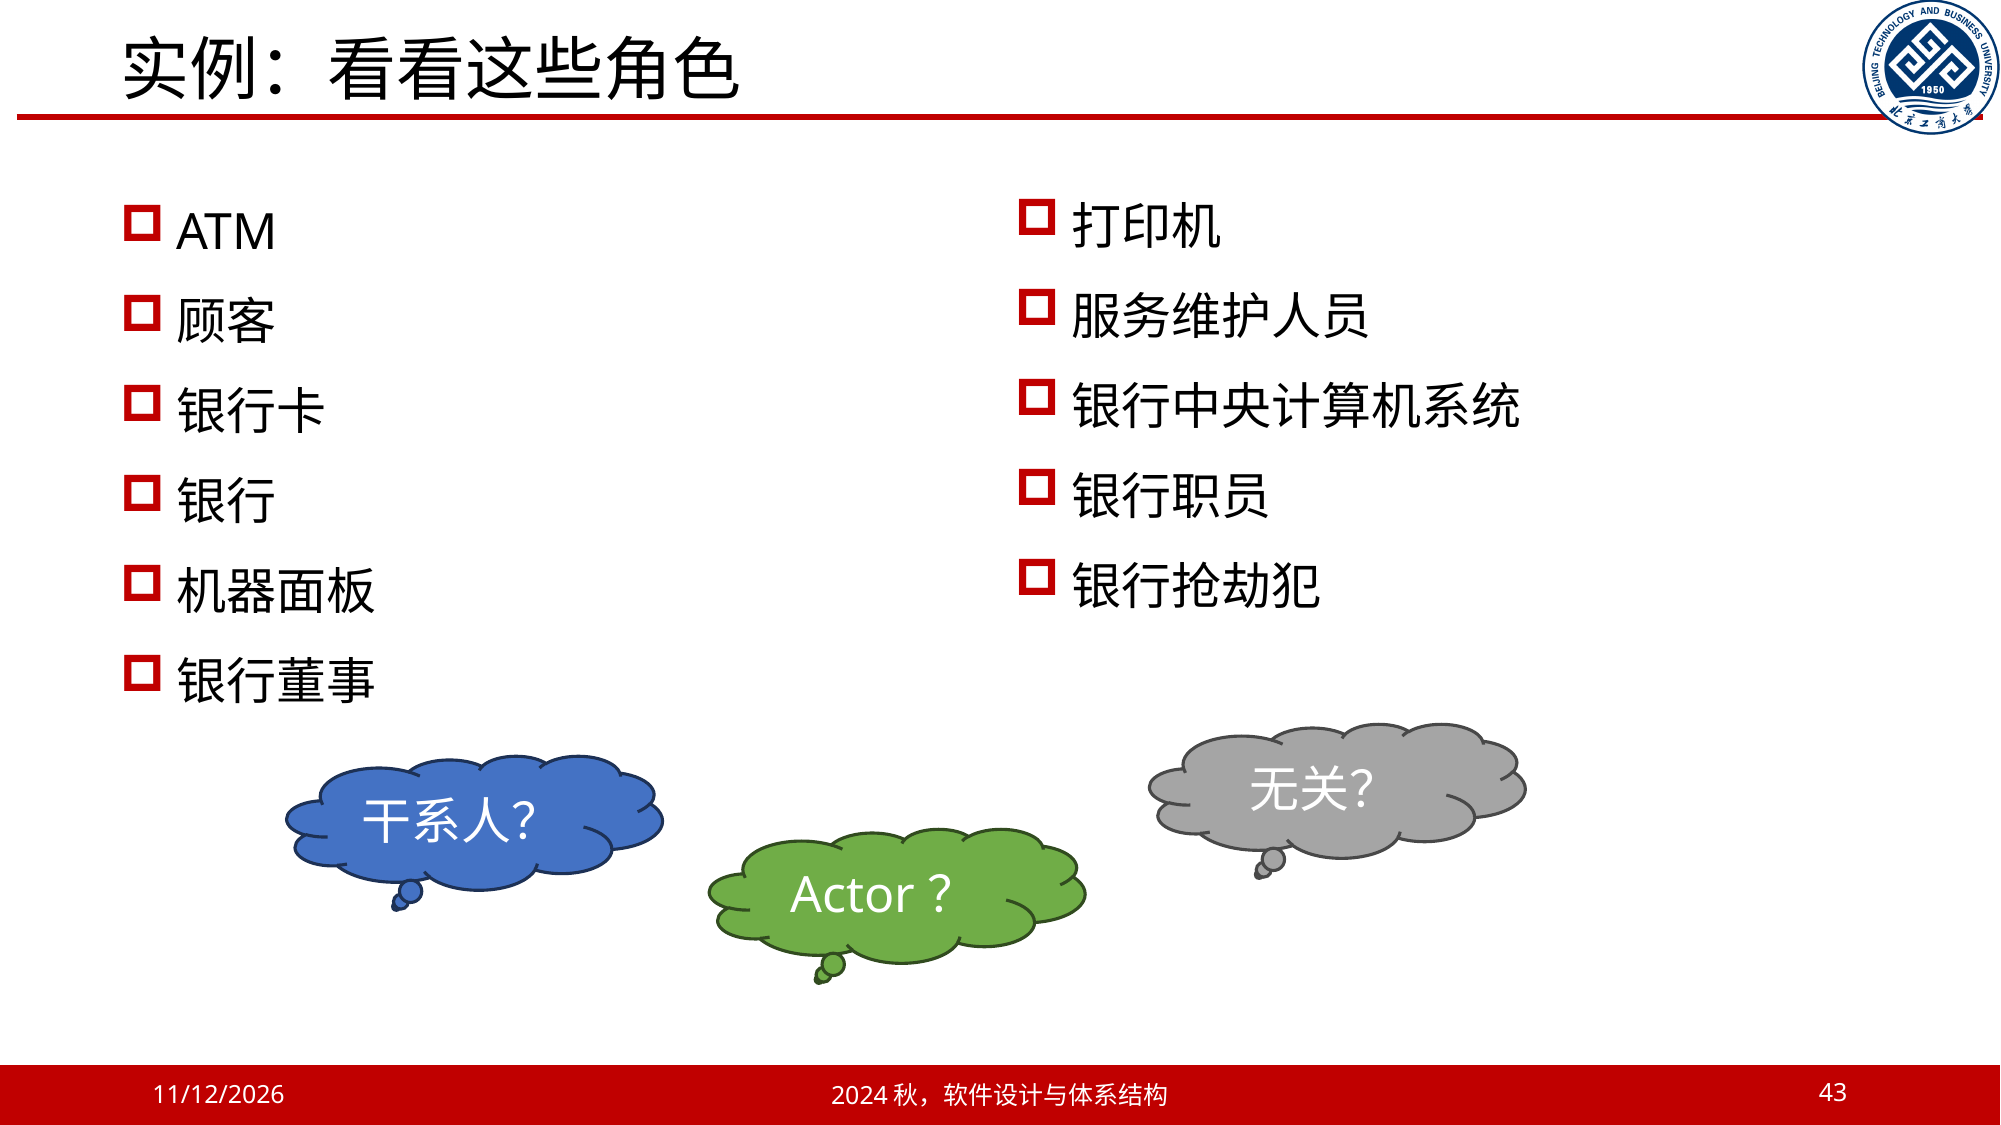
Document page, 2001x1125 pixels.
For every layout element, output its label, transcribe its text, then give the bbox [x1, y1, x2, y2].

picture [1861, 0, 2000, 135]
title 实例：看看这些角色 [105, 27, 1861, 116]
footer 2024秋，软件设计与体系结构 [662, 1065, 1338, 1125]
text_box 无关？ [1147, 722, 1527, 880]
text_box ATM 顾客 银行卡 银行 机器面板 银行董事 [105, 162, 1000, 717]
text_box [0, 1063, 2000, 1125]
text_box 干系人？ [284, 754, 665, 912]
text_box 打印机 服务维护人员 银行中央计算机系统 银行职员 银行抢劫犯 [999, 156, 1895, 622]
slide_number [137, 1065, 588, 1125]
text_box Actor？ [707, 827, 1087, 985]
slide_number 43 [1412, 1063, 1863, 1124]
